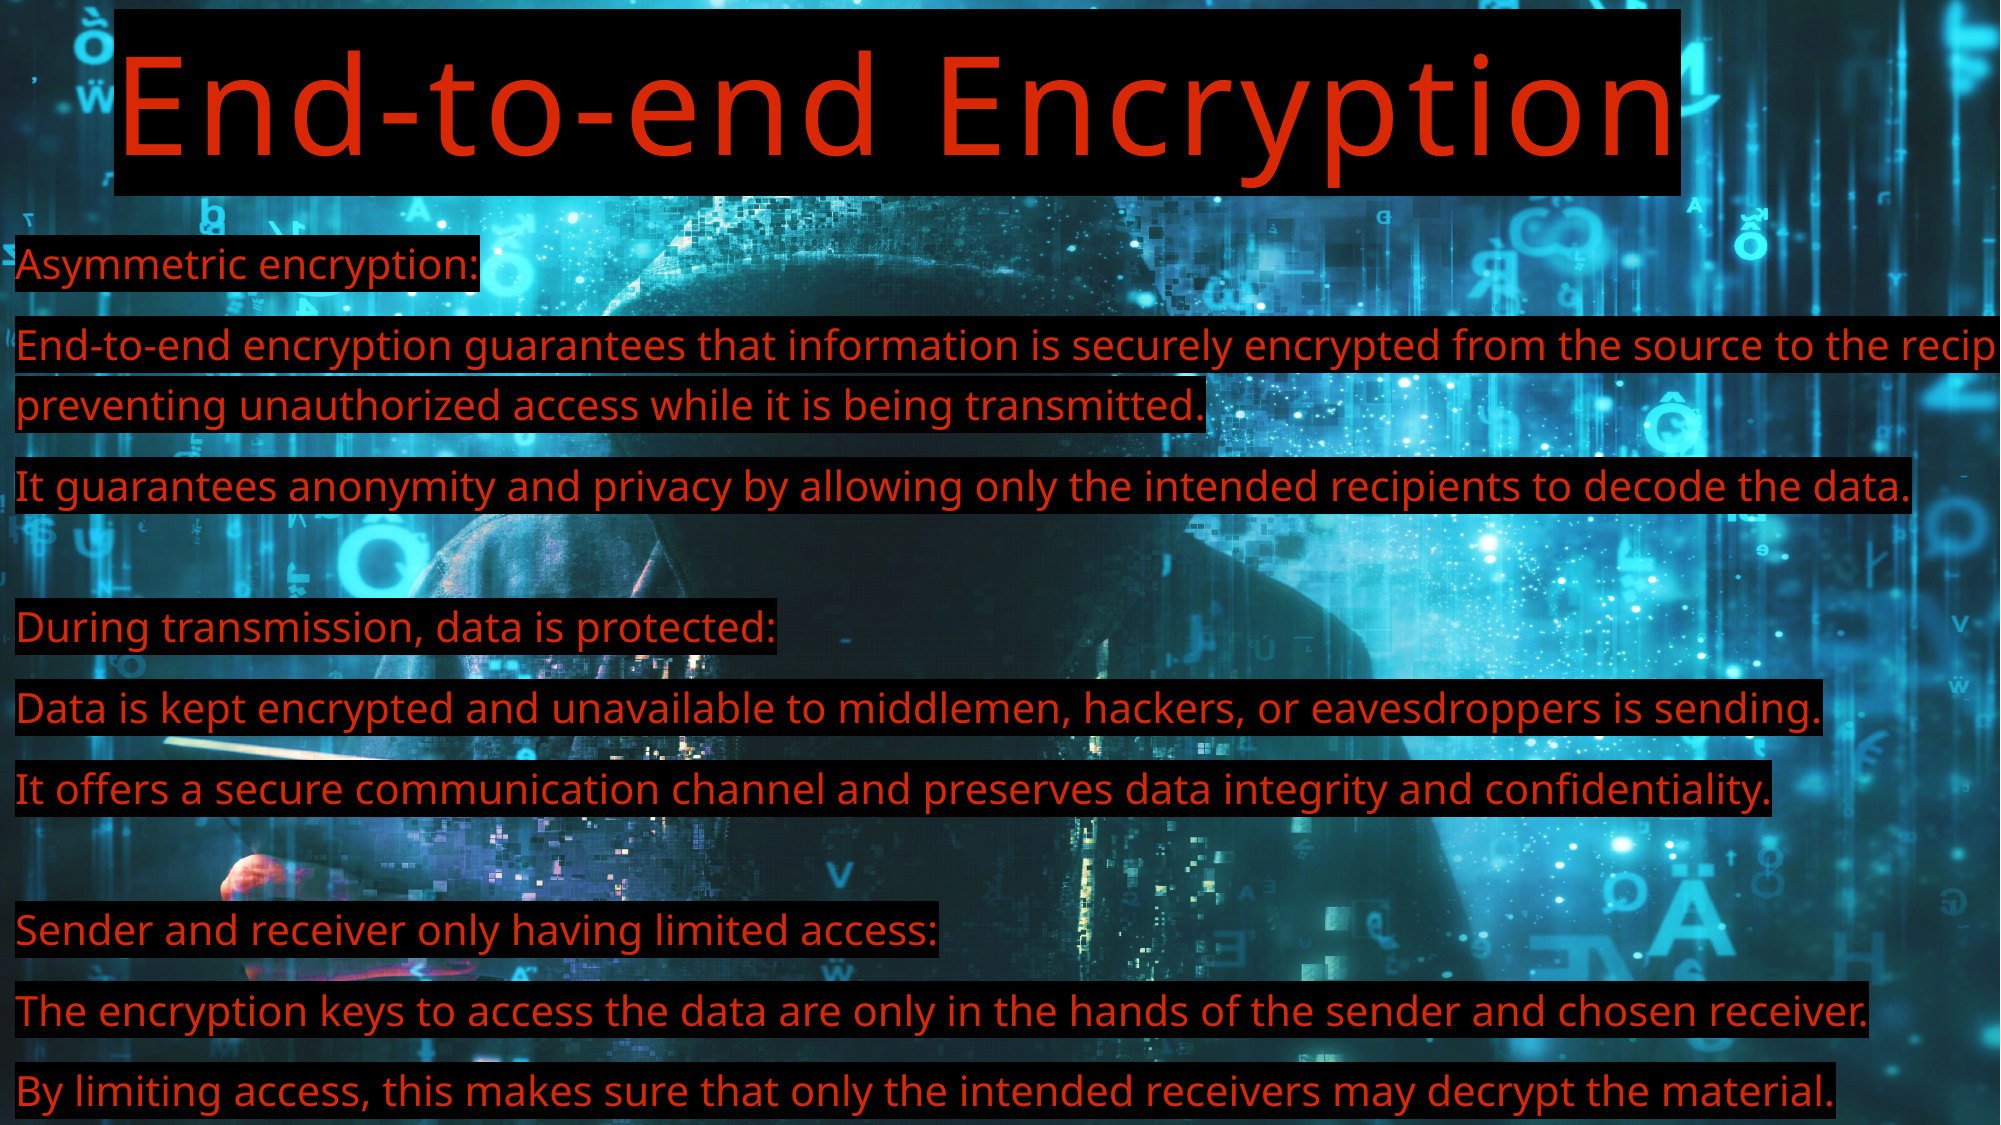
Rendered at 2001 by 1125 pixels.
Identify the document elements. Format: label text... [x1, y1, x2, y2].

title End-to-end Encryption [98, 10, 1957, 220]
list Asymmetric encryption: End-to-end encryption guarantees that information is securely encrypted from the source to the recipient, preventing unauthorized access while it is being transmitted. It guarantees anonymity and privacy by allowing only the intended recipients to decode the data. During transmission, data is protected: Data is kept encrypted and unavailable to middlemen, hackers, or eavesdroppers is sending. It offers a secure communication channel and preserves data integrity and confidentiality. Sender and receiver only having limited access: The encryption keys to access the data are only in the hands of the sender and chosen receiver. By limiting access, this makes sure that only the intended receivers may decrypt the material. [0, 220, 2000, 1046]
